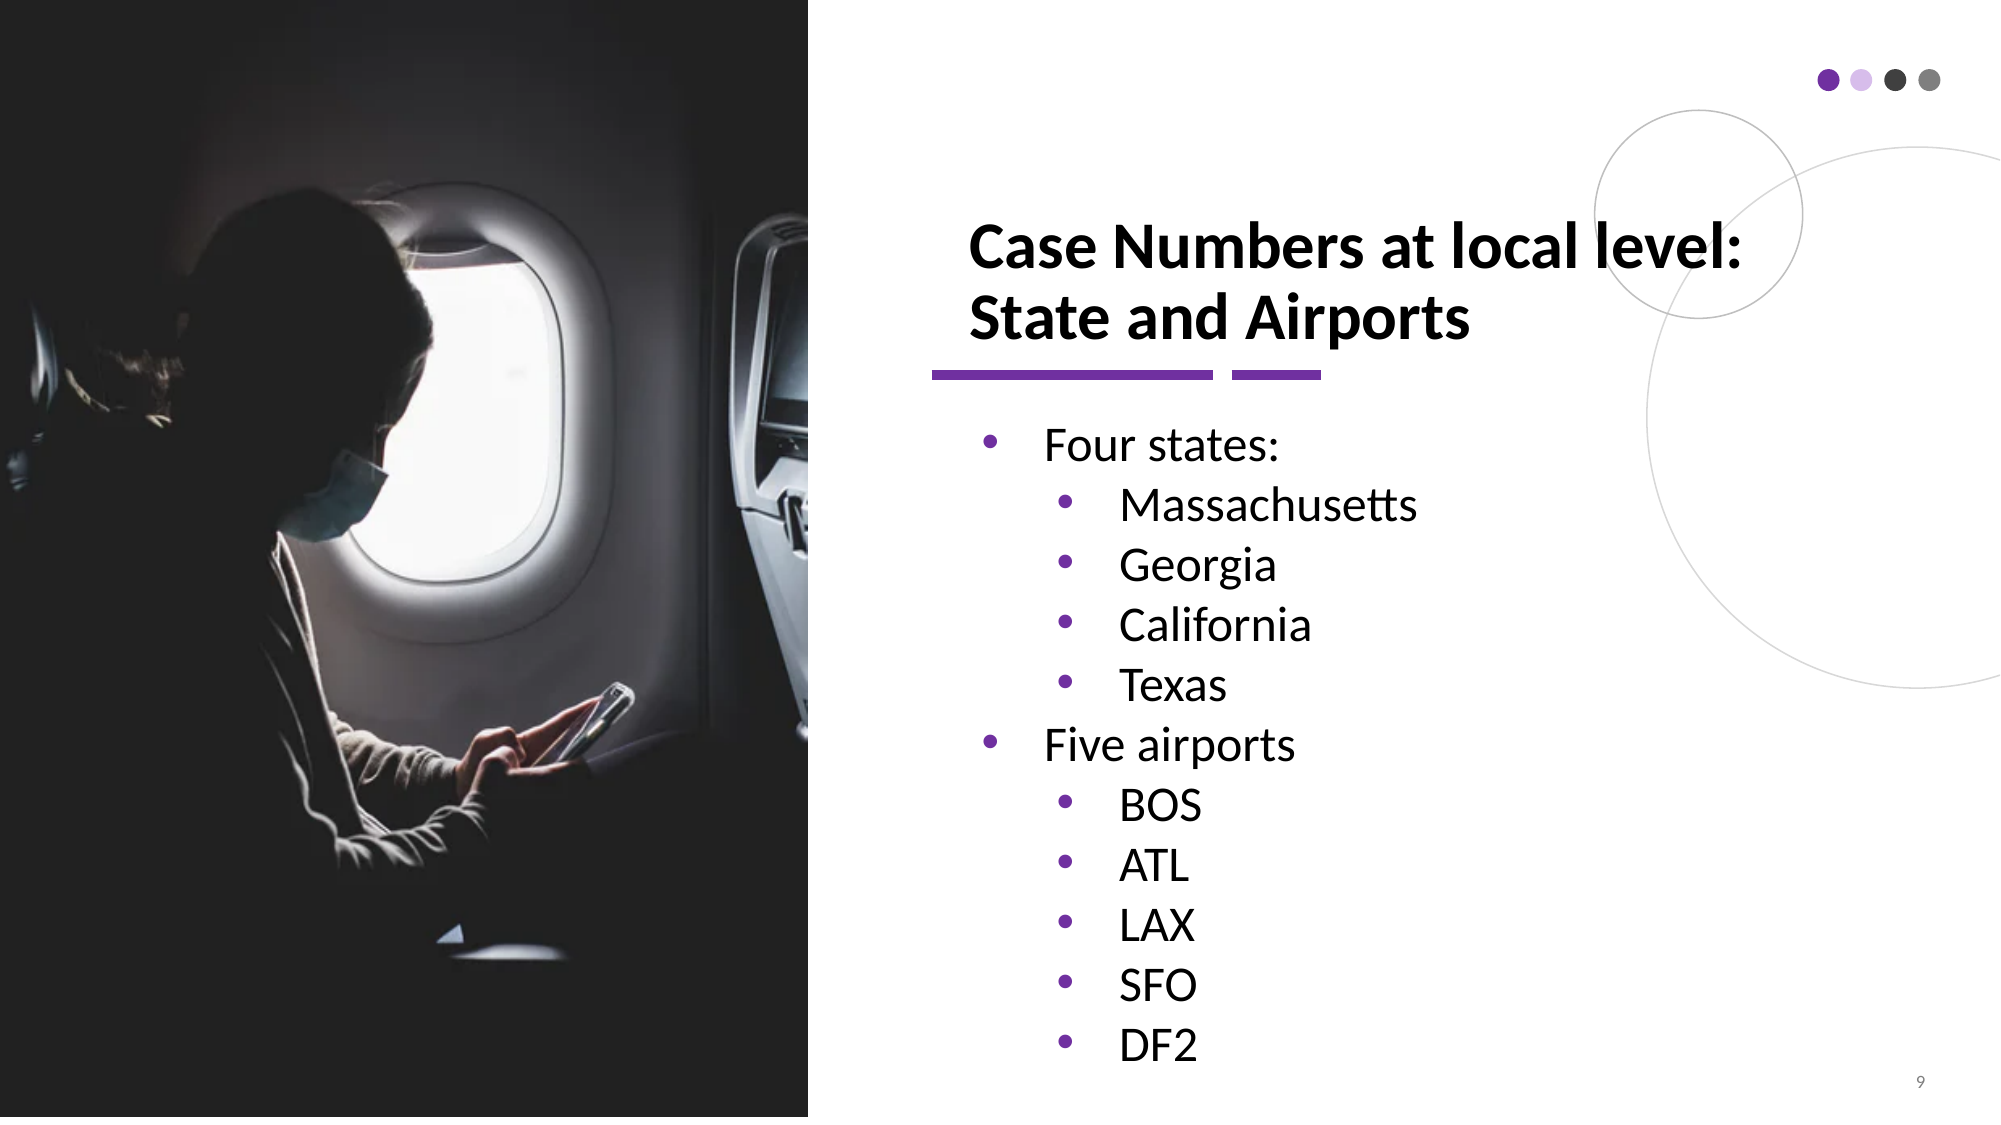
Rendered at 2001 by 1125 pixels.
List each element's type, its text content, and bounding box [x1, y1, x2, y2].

title Case Numbers at local level: State and Airports [969, 171, 1863, 355]
picture [0, 0, 808, 1117]
list Four states: Massachusetts Georgia California Texas Five airports BOS ATL LAX SFO DF2 [969, 411, 1941, 1076]
slide_number ‹#› [1490, 1060, 1941, 1102]
